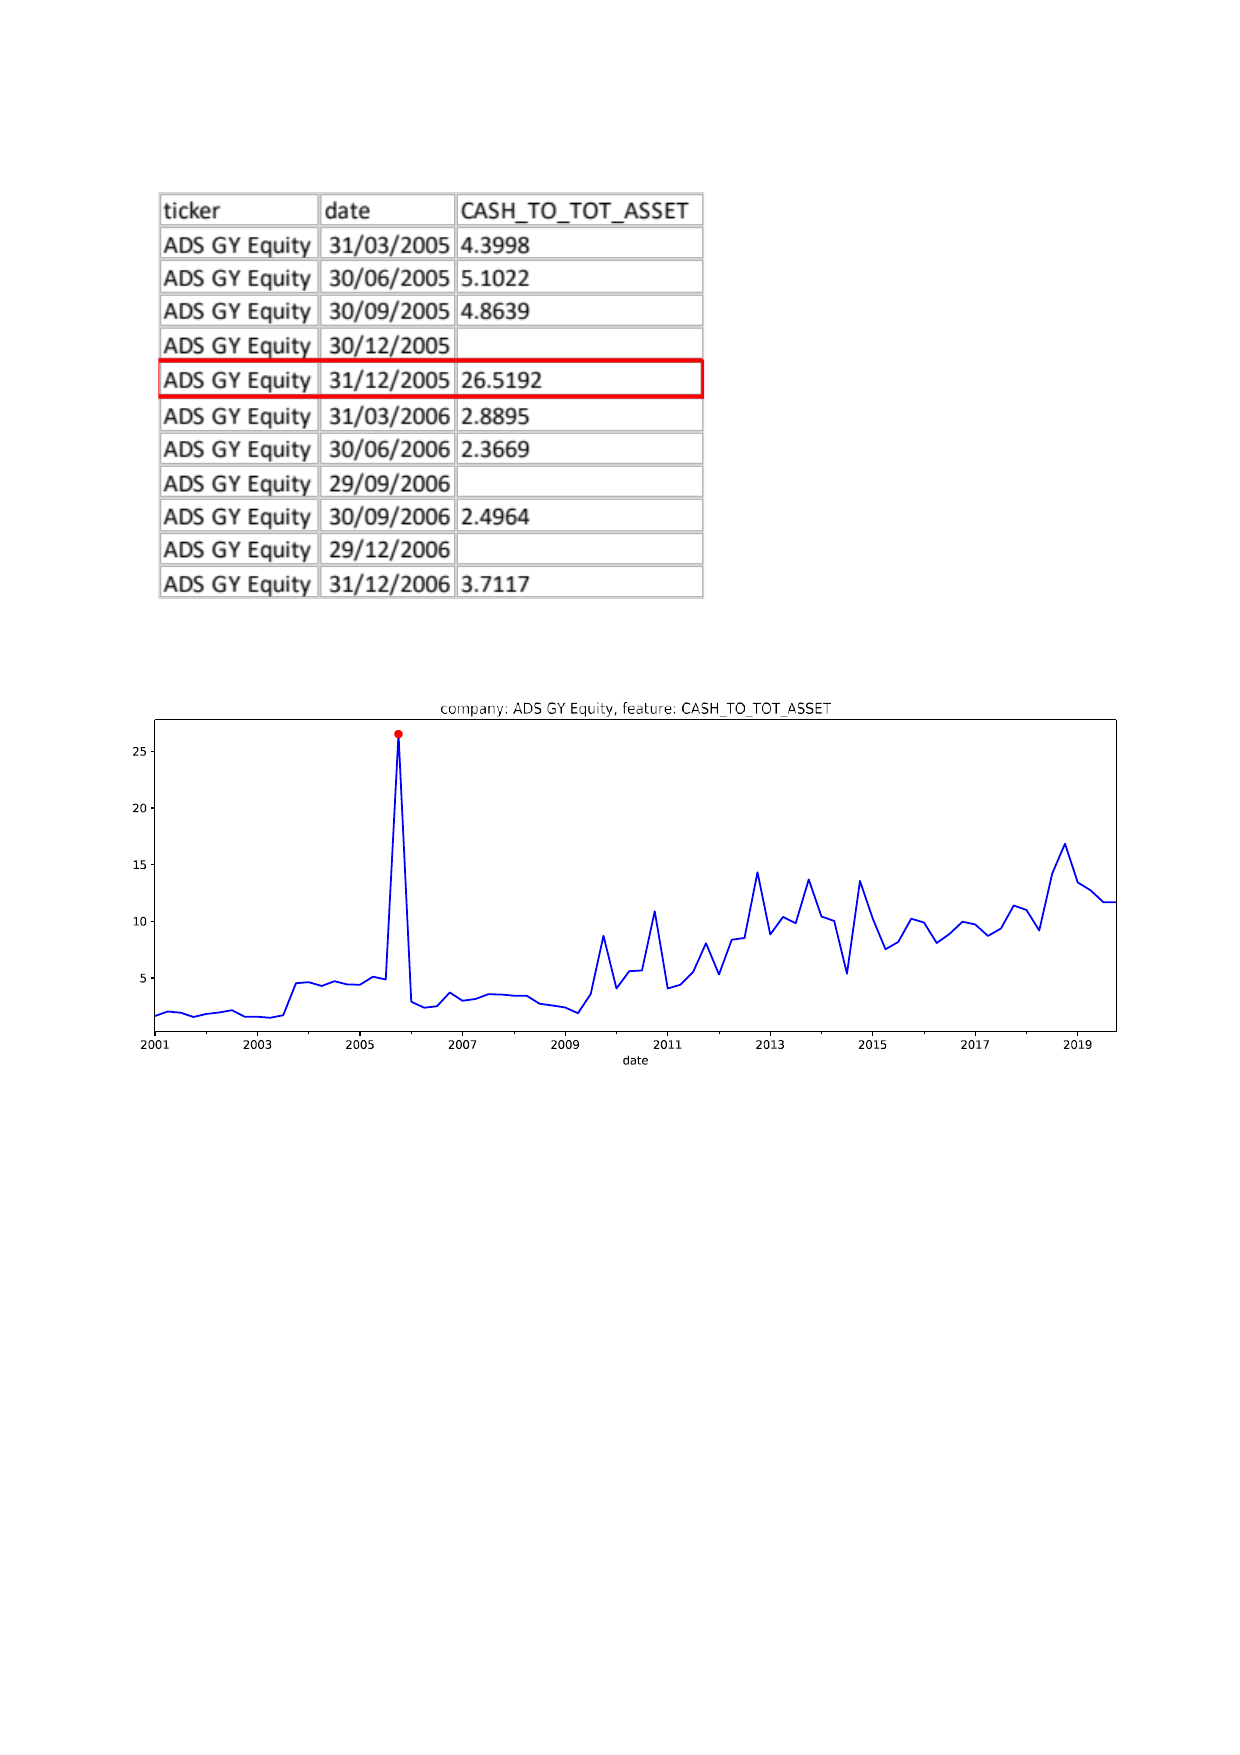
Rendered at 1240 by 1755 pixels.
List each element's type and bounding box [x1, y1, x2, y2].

text_box [265, 1040, 272, 1049]
text_box [448, 1040, 455, 1049]
text_box [660, 1040, 667, 1049]
text_box [983, 1040, 989, 1049]
text_box [551, 1040, 557, 1049]
text_box [463, 1040, 470, 1049]
text_box [394, 730, 402, 738]
text_box [1063, 1040, 1070, 1049]
text_box [133, 747, 139, 756]
text_box [756, 1040, 762, 1049]
text_box [858, 1040, 865, 1049]
text_box [250, 1040, 257, 1049]
text_box [346, 1040, 352, 1049]
text_box [243, 1040, 249, 1049]
text_box [140, 916, 147, 926]
text_box [961, 1040, 967, 1049]
text_box [441, 702, 831, 717]
text_box [140, 803, 147, 813]
text_box [653, 1040, 660, 1049]
text_box [623, 1055, 629, 1065]
text_box [133, 803, 139, 813]
text_box [1085, 1040, 1092, 1049]
text_box [642, 1057, 648, 1065]
text_box [141, 1040, 147, 1049]
text_box [155, 738, 1116, 1018]
text_box [158, 192, 705, 599]
